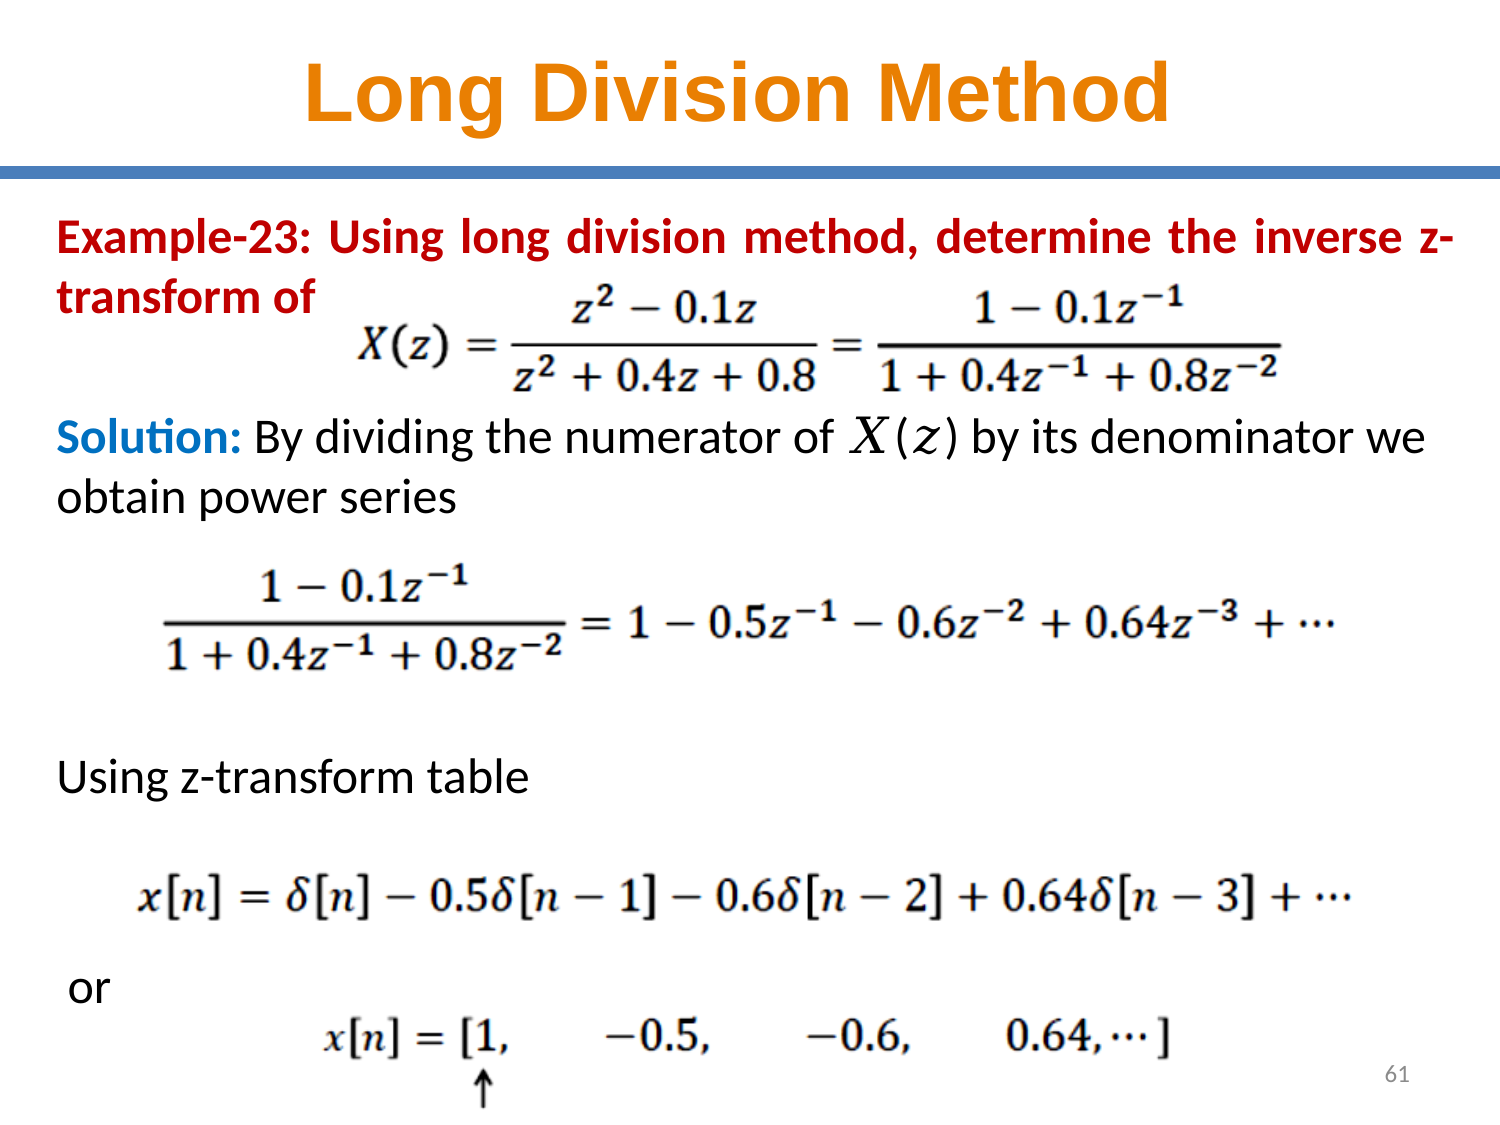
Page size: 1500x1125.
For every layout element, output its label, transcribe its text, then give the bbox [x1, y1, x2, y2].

slide_number 61 [1364, 1042, 1425, 1103]
title Long Division Method [75, 30, 1425, 161]
picture [312, 987, 1188, 1113]
list Example-23: Using long division method, determine the inverse z-transform of Solution: By dividing the numerator of 𝑋(𝑧) by its denominator we obtain power series Using z-transform table or [41, 196, 1471, 1103]
picture [120, 849, 1380, 929]
picture [346, 275, 1306, 398]
picture [153, 557, 1347, 681]
